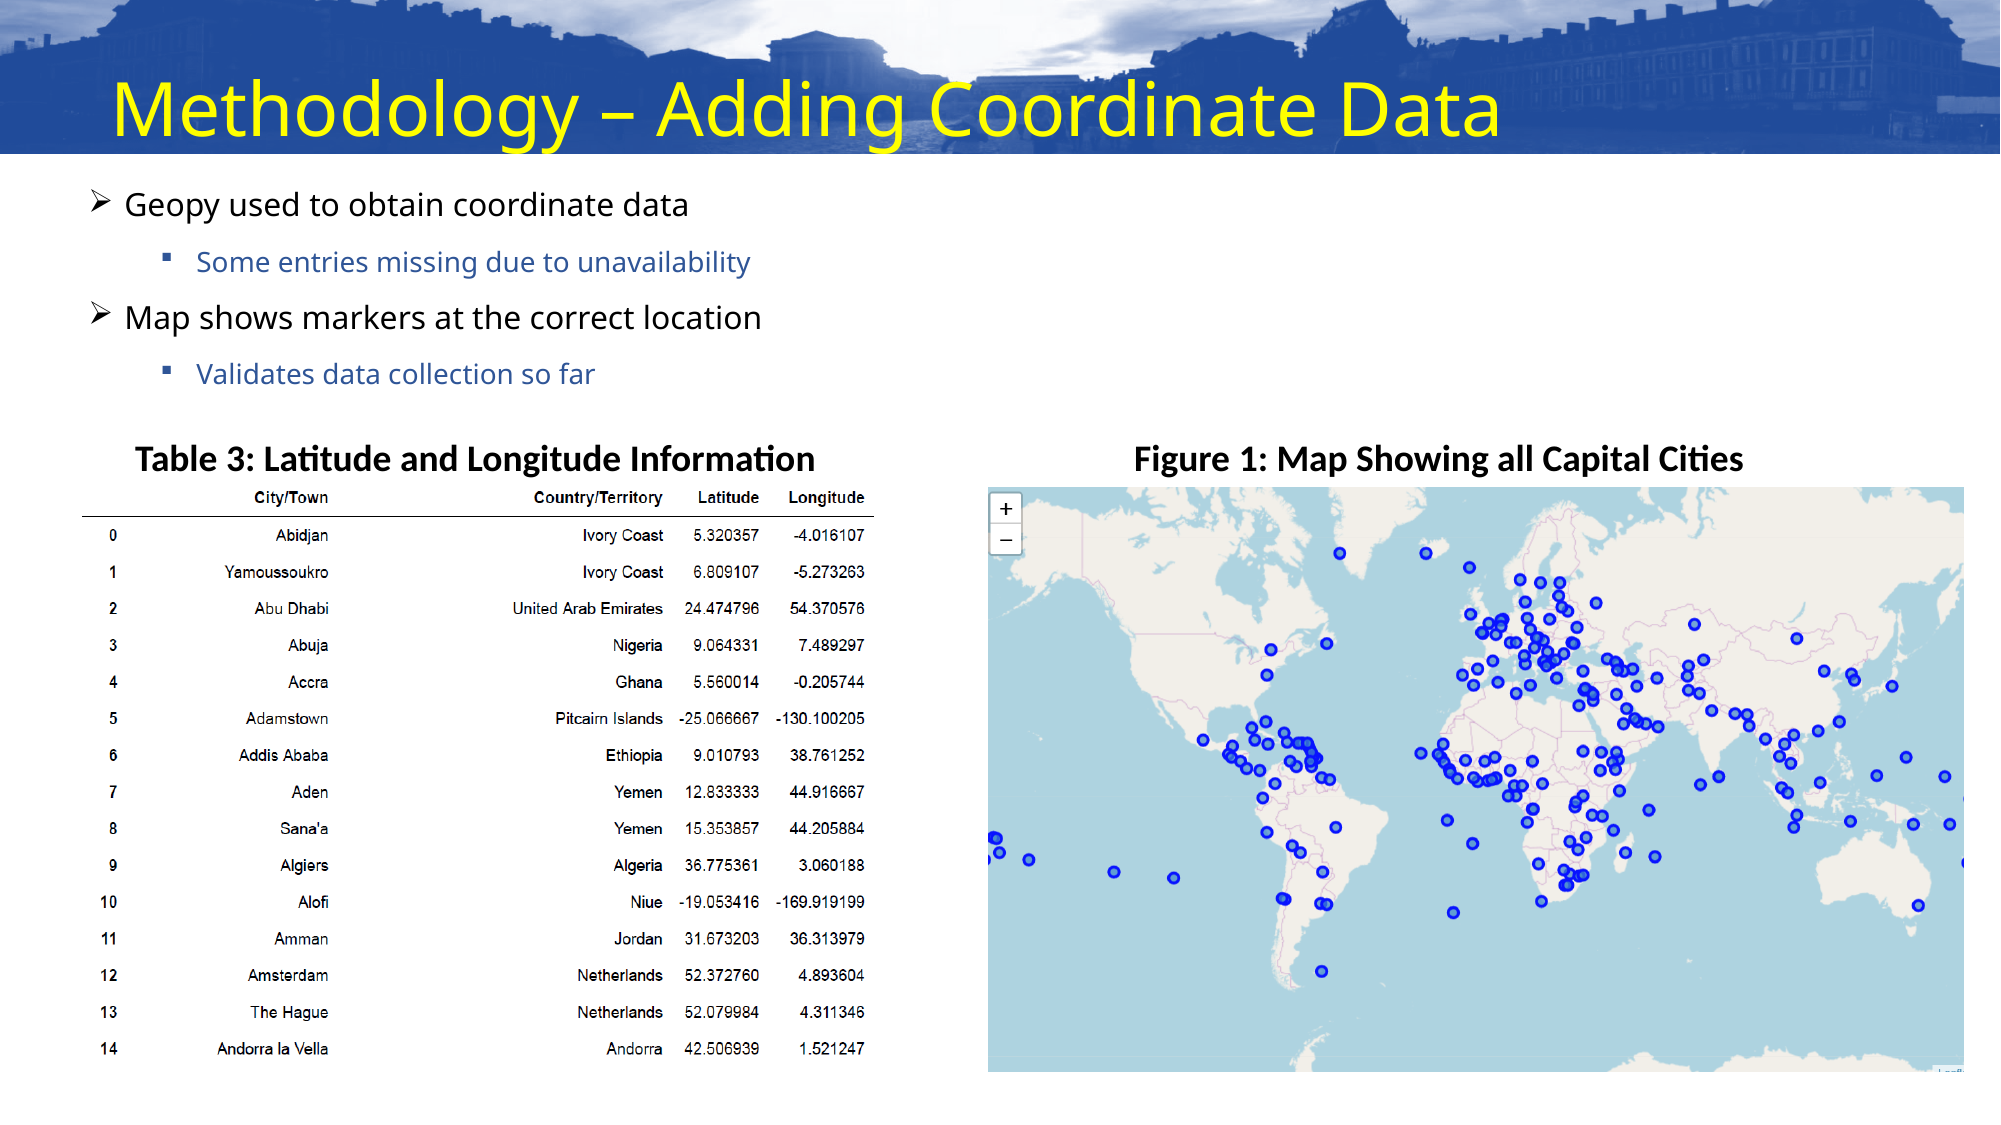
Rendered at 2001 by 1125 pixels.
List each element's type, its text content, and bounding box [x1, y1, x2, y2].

picture [73, 486, 879, 1072]
title Methodology – Adding Coordinate Data [95, 154, 1821, 222]
text_box Figure 1: Map Showing all Capital Cities [1119, 426, 1760, 486]
text_box Table 3: Latitude and Longitude Information [120, 426, 832, 486]
list Geopy used to obtain coordinate data Some entries missing due to unavailability Map shows markers at the correct location Validates data collection so far [73, 181, 1936, 399]
picture [988, 486, 1964, 1072]
picture [0, 0, 2000, 154]
